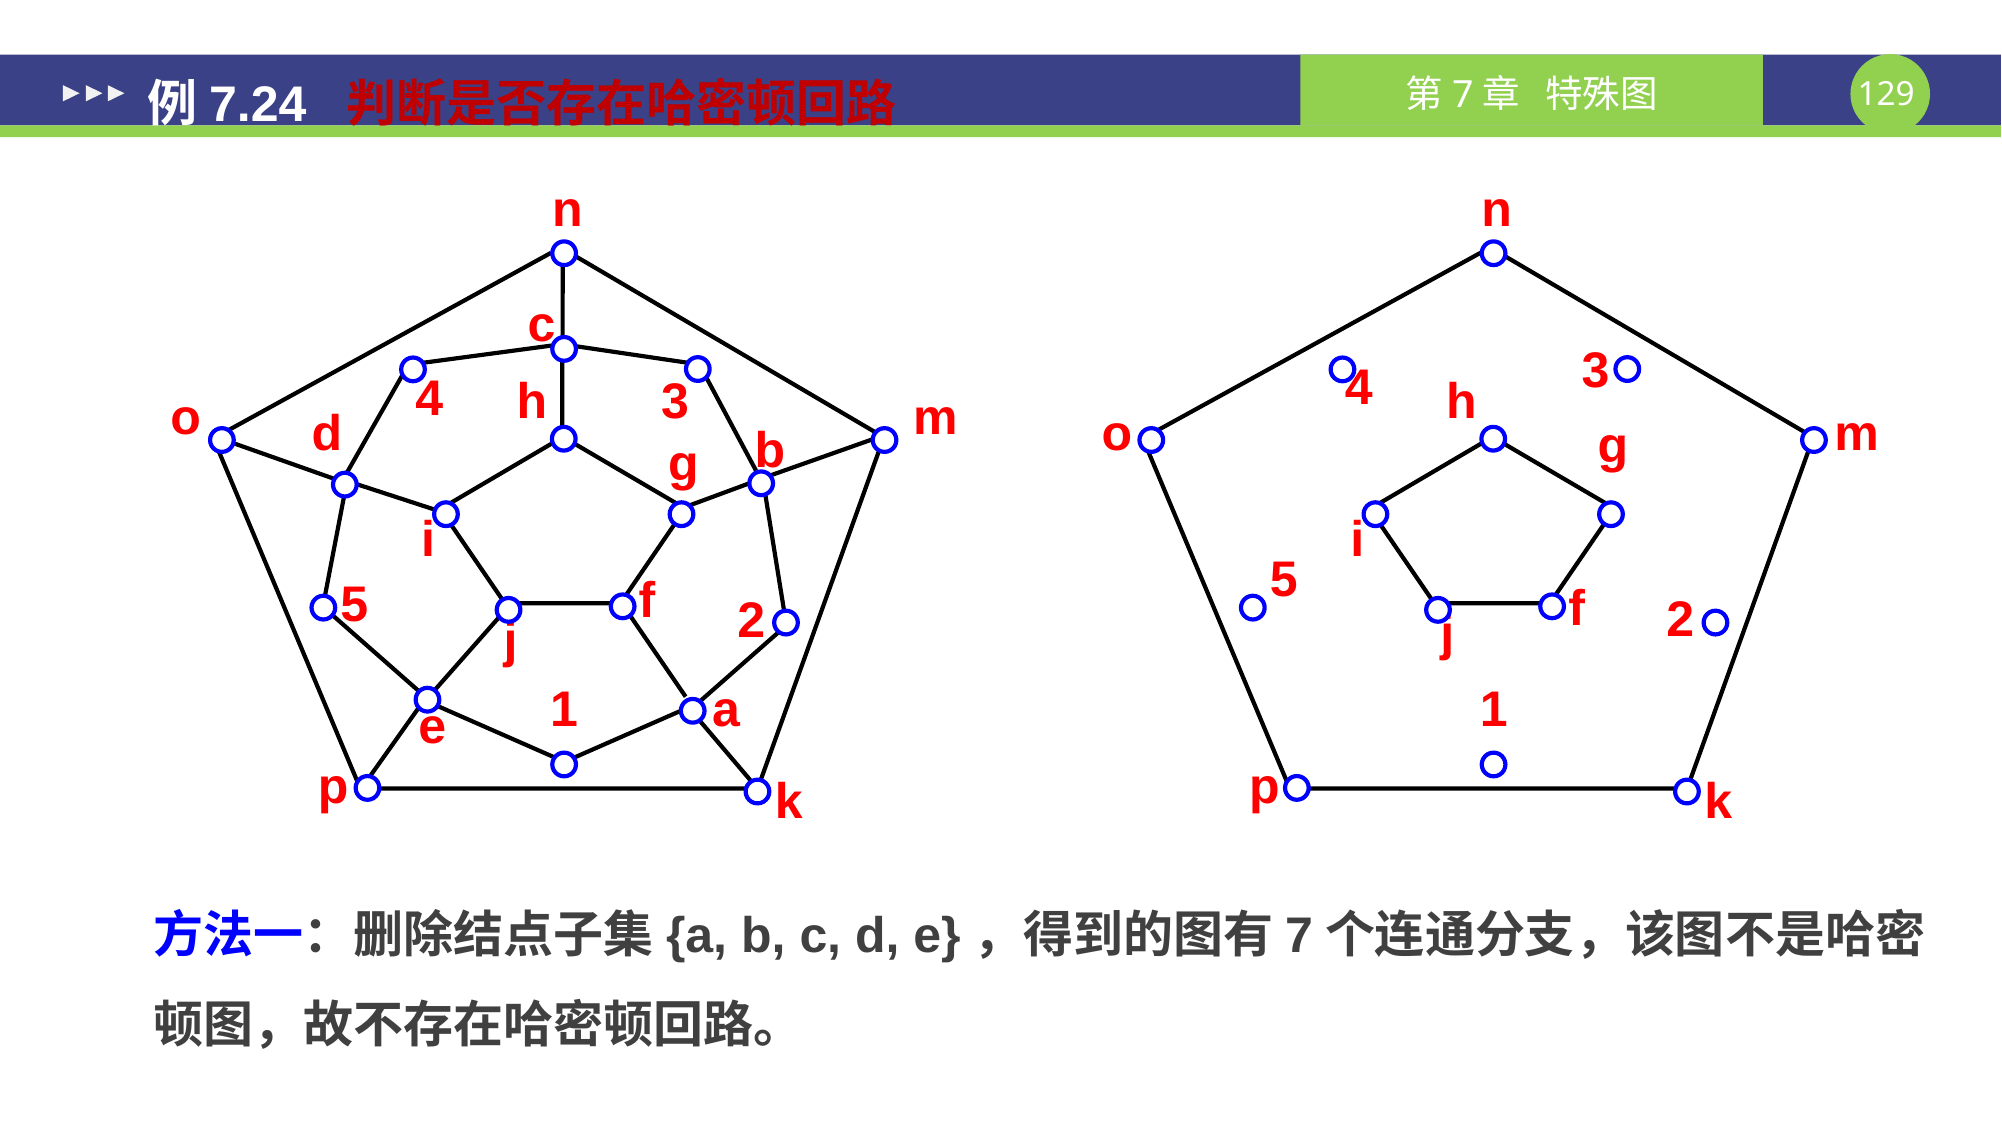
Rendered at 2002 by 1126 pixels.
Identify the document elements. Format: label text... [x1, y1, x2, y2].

title 例7.24 判断是否存在哈密顿回路 [127, 45, 1293, 116]
list 方法一：删除结点子集{a, b, c, d, e}，得到的图有7个连通分支，该图不是哈密顿图，故不存在哈密顿回路。 [133, 862, 1978, 1099]
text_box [165, 176, 954, 830]
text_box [1096, 176, 1875, 830]
